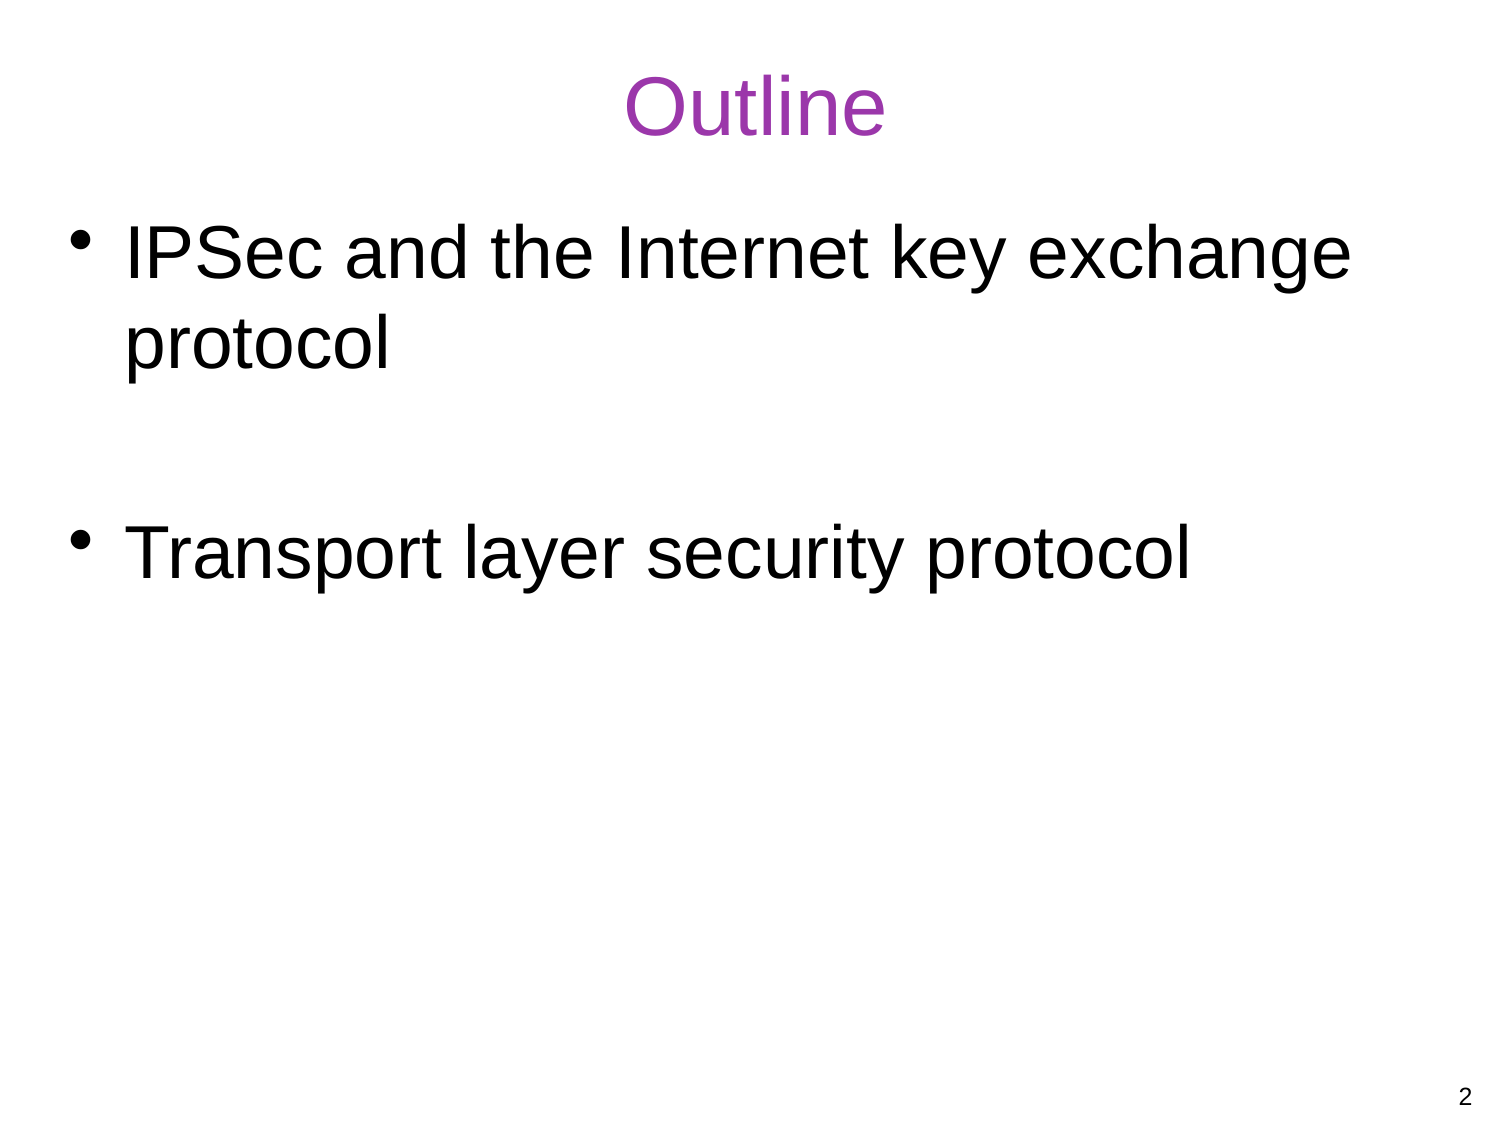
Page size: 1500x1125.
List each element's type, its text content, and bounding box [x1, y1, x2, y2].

title Outline [52, 30, 1459, 174]
slide_number 2 [1137, 1073, 1488, 1114]
list IPSec and the Internet key exchange protocol Transport layer security protocol [52, 196, 1459, 1059]
